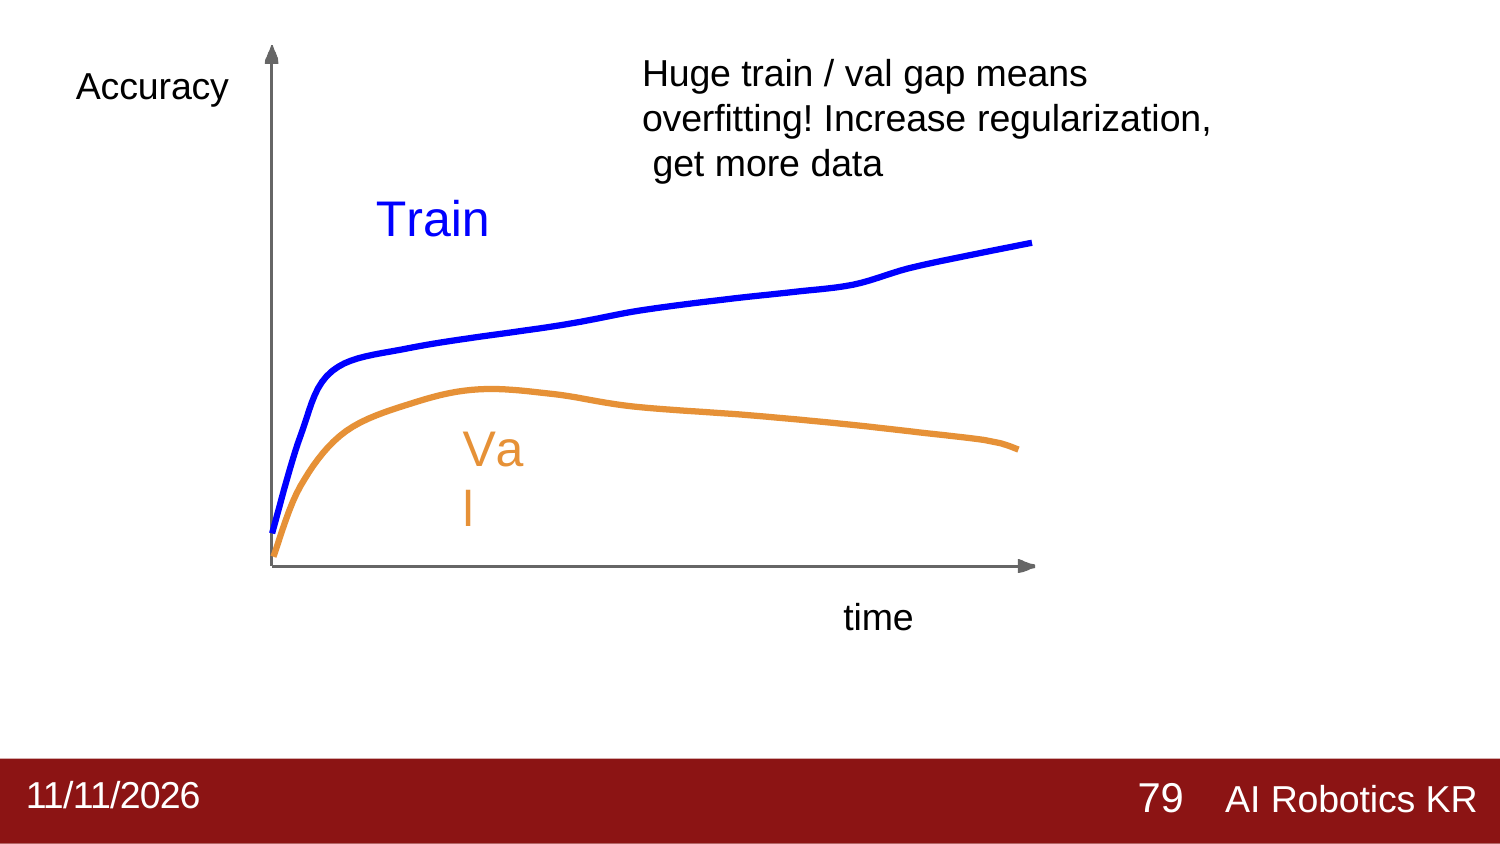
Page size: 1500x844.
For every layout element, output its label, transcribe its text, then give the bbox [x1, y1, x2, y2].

title Huge train / val gap means overfitting! Increase regularization, get more data [640, 47, 1217, 191]
text_box Val [460, 414, 534, 537]
text_box [264, 45, 279, 64]
text_box time [841, 591, 917, 639]
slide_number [23, 772, 761, 819]
text_box [272, 242, 1032, 534]
text_box Accuracy [73, 59, 232, 107]
slide_number 79 [1122, 773, 1189, 824]
text_box Train [373, 184, 491, 247]
text_box [273, 388, 1019, 557]
footer AI Robotics KR [1223, 771, 1484, 817]
text_box [1017, 559, 1036, 573]
